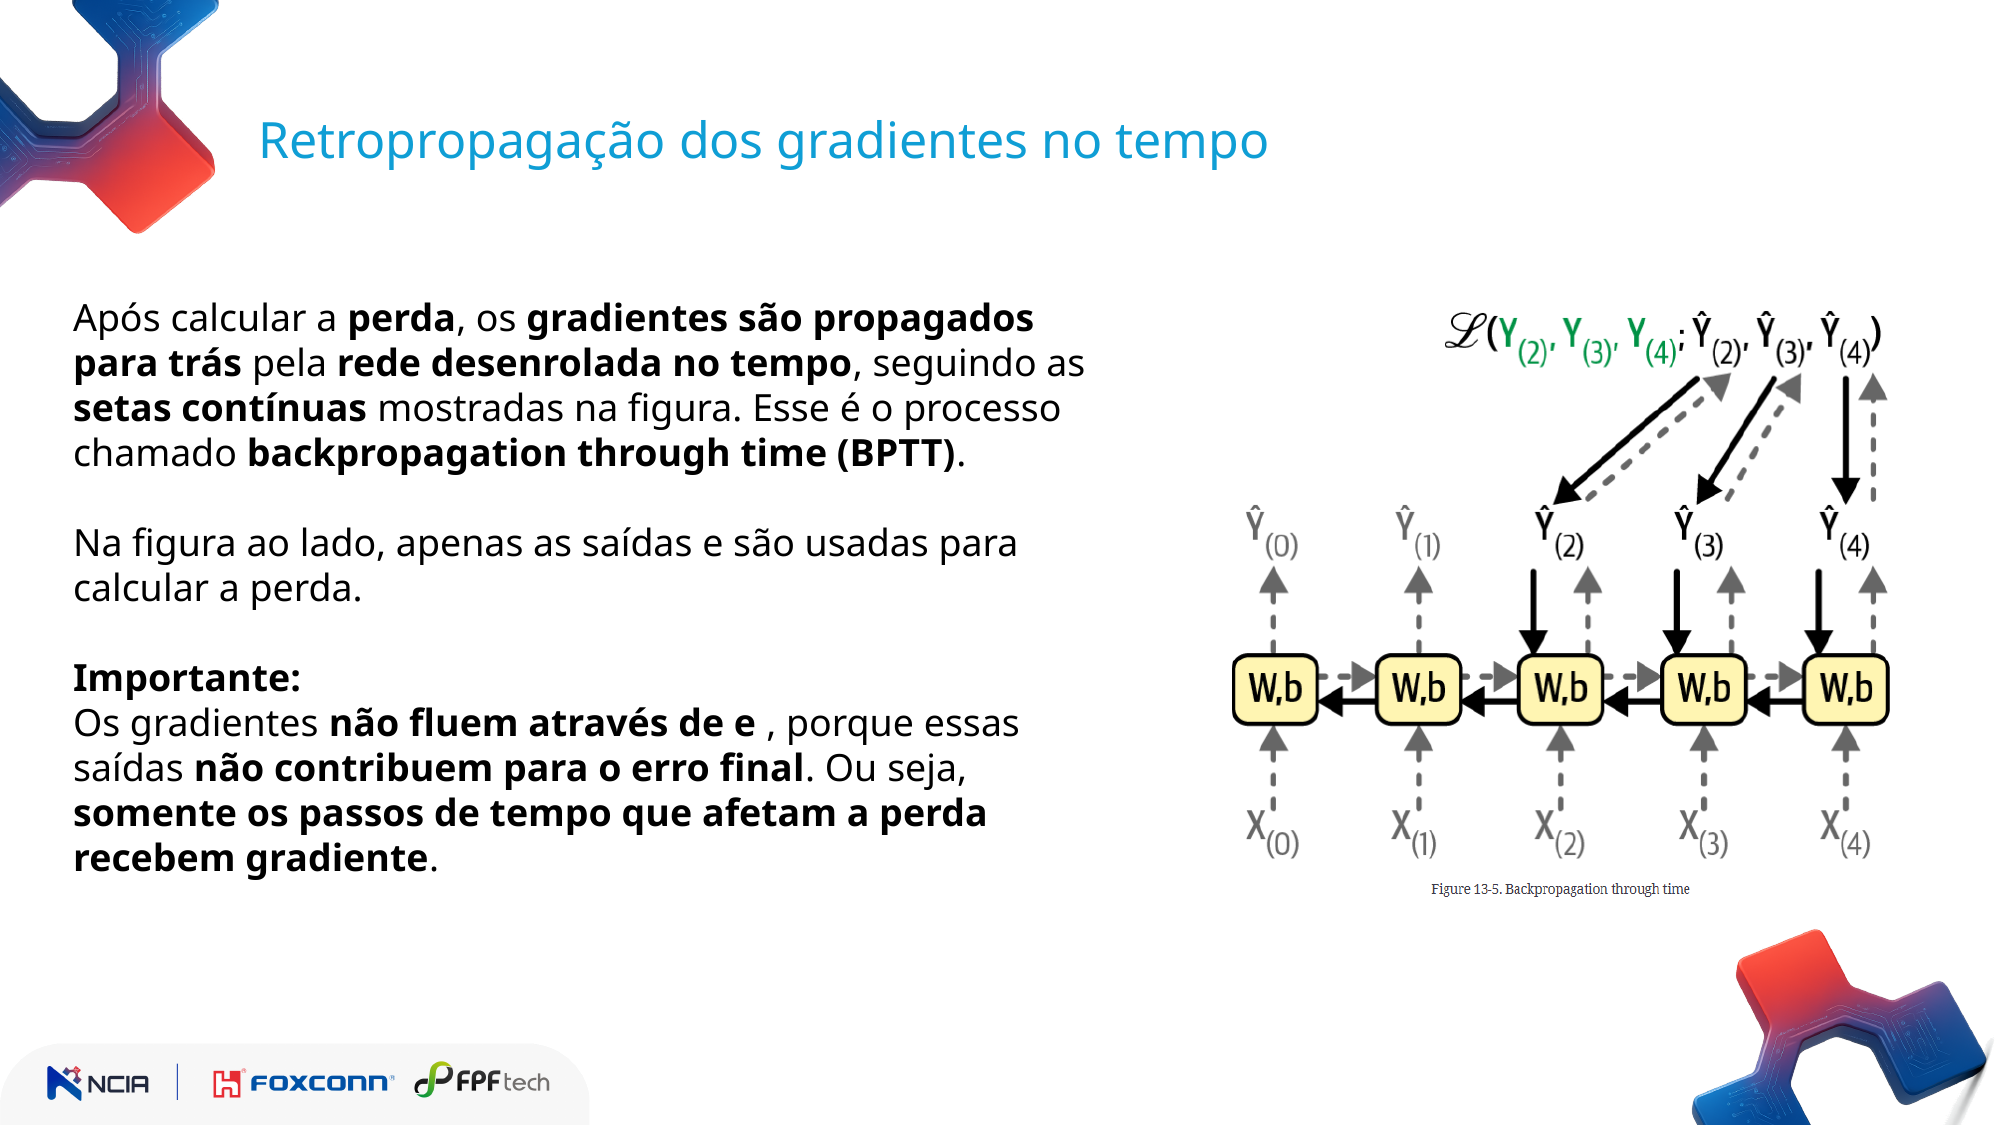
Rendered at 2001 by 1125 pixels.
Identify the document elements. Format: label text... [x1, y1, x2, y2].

picture [0, 991, 590, 1125]
picture [1667, 911, 2001, 1125]
text_box Retropropagação dos gradientes no tempo [243, 101, 1294, 176]
picture [0, 0, 250, 246]
picture [1189, 285, 1942, 910]
